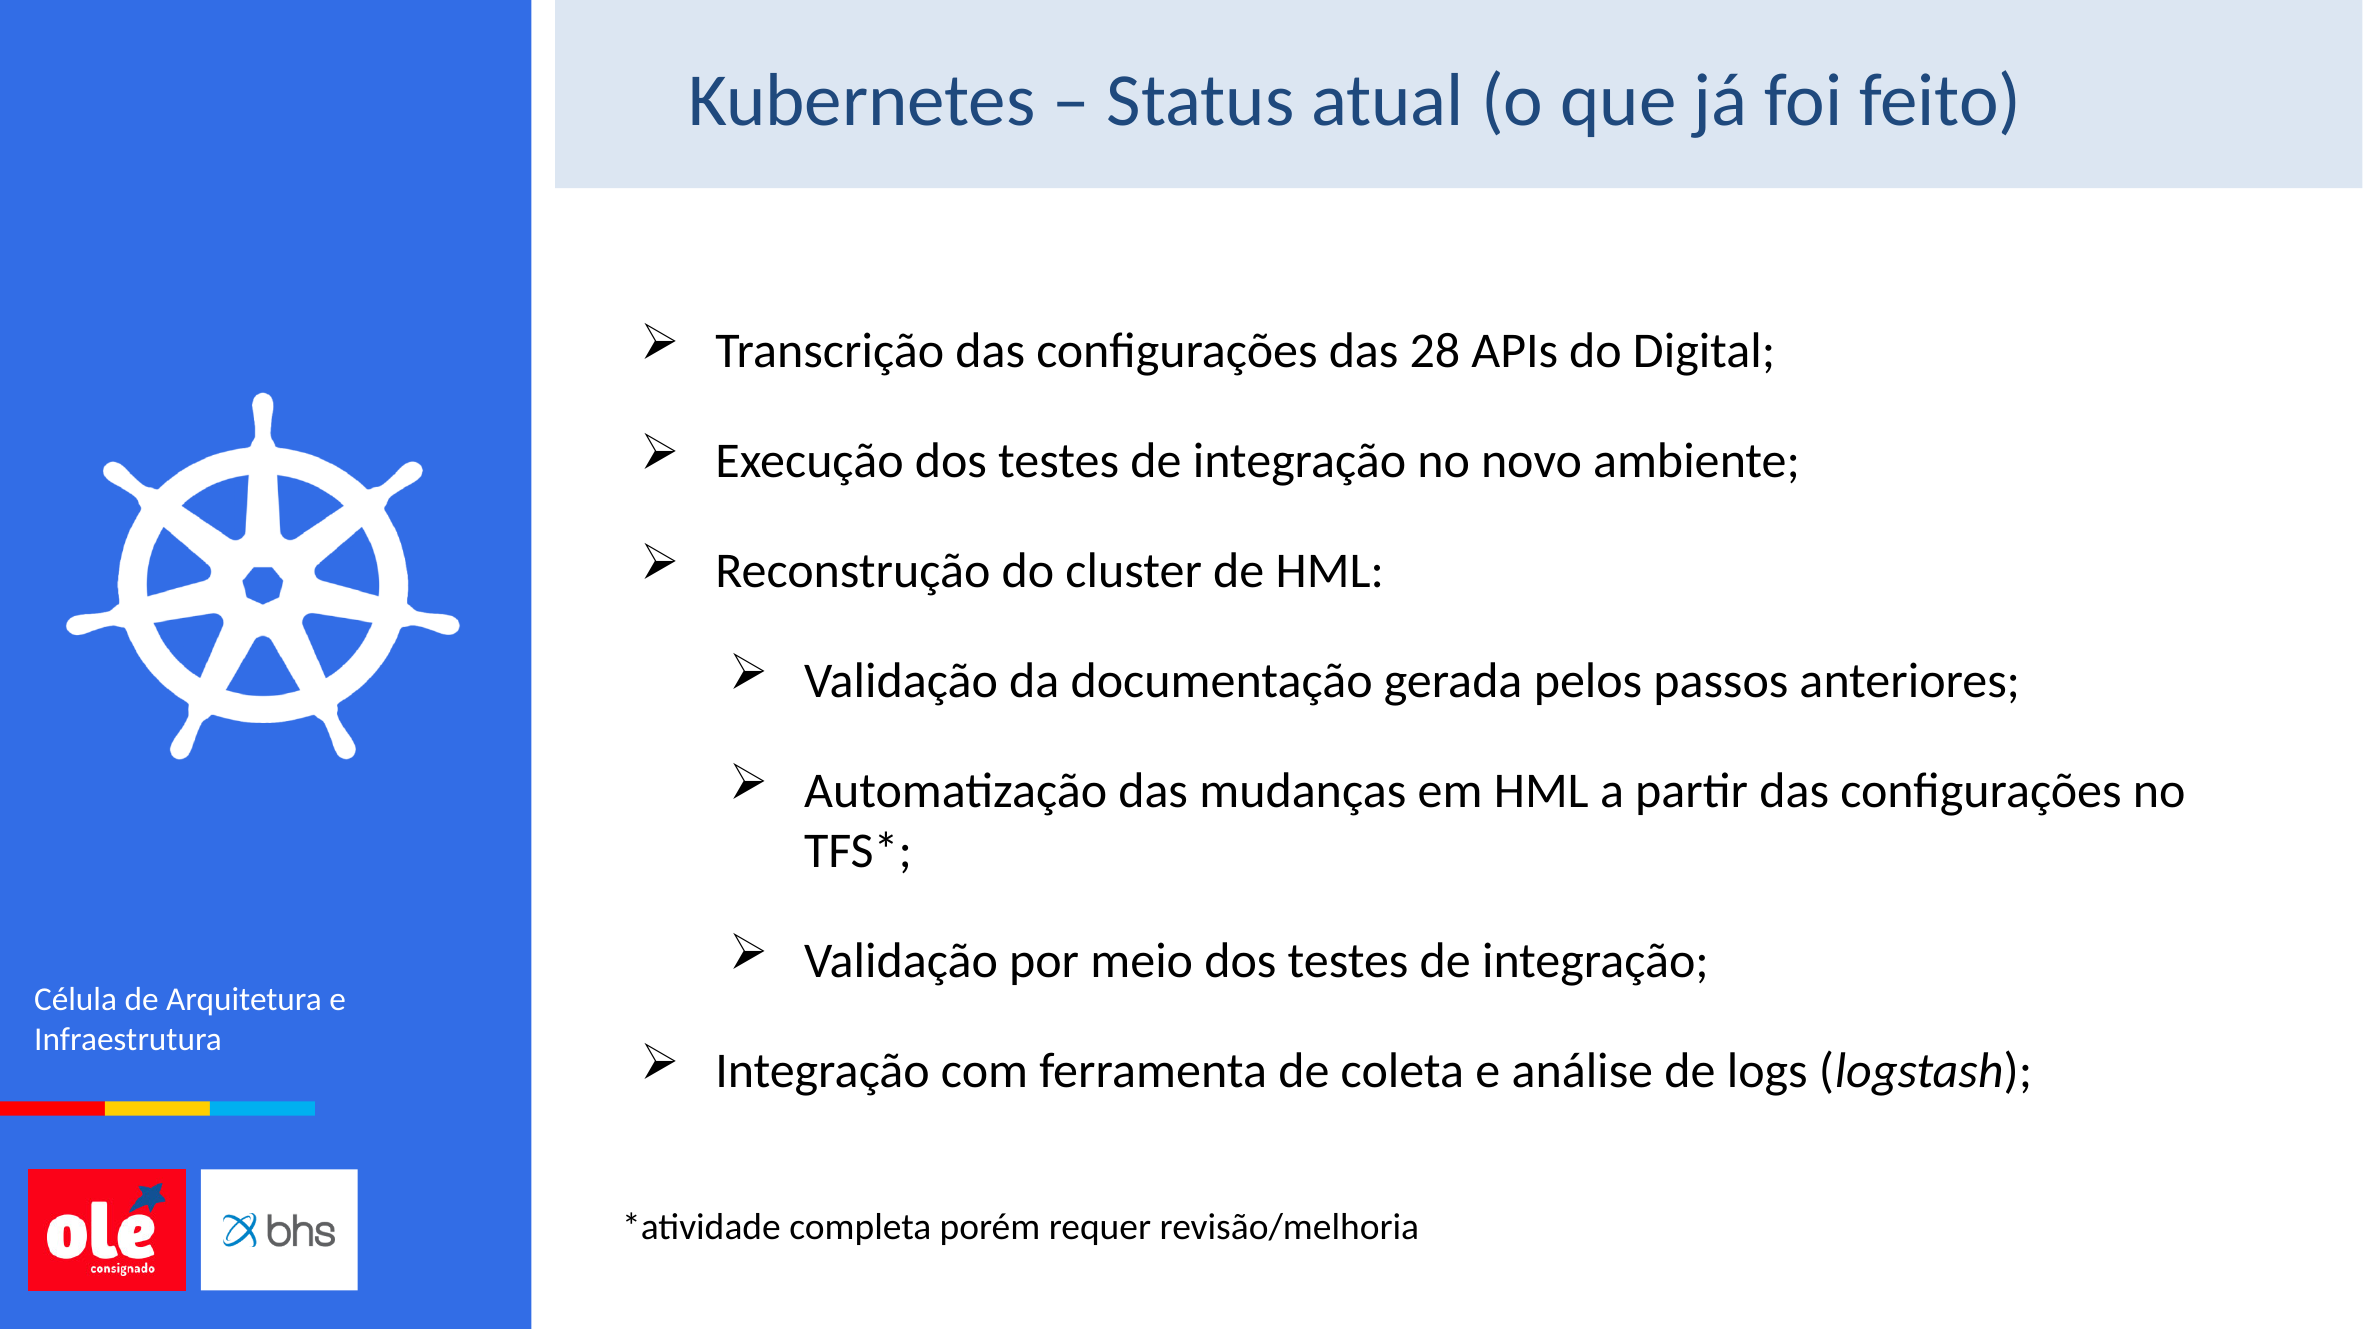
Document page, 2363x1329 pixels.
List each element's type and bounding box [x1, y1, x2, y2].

text_box [0, 0, 2363, 1329]
